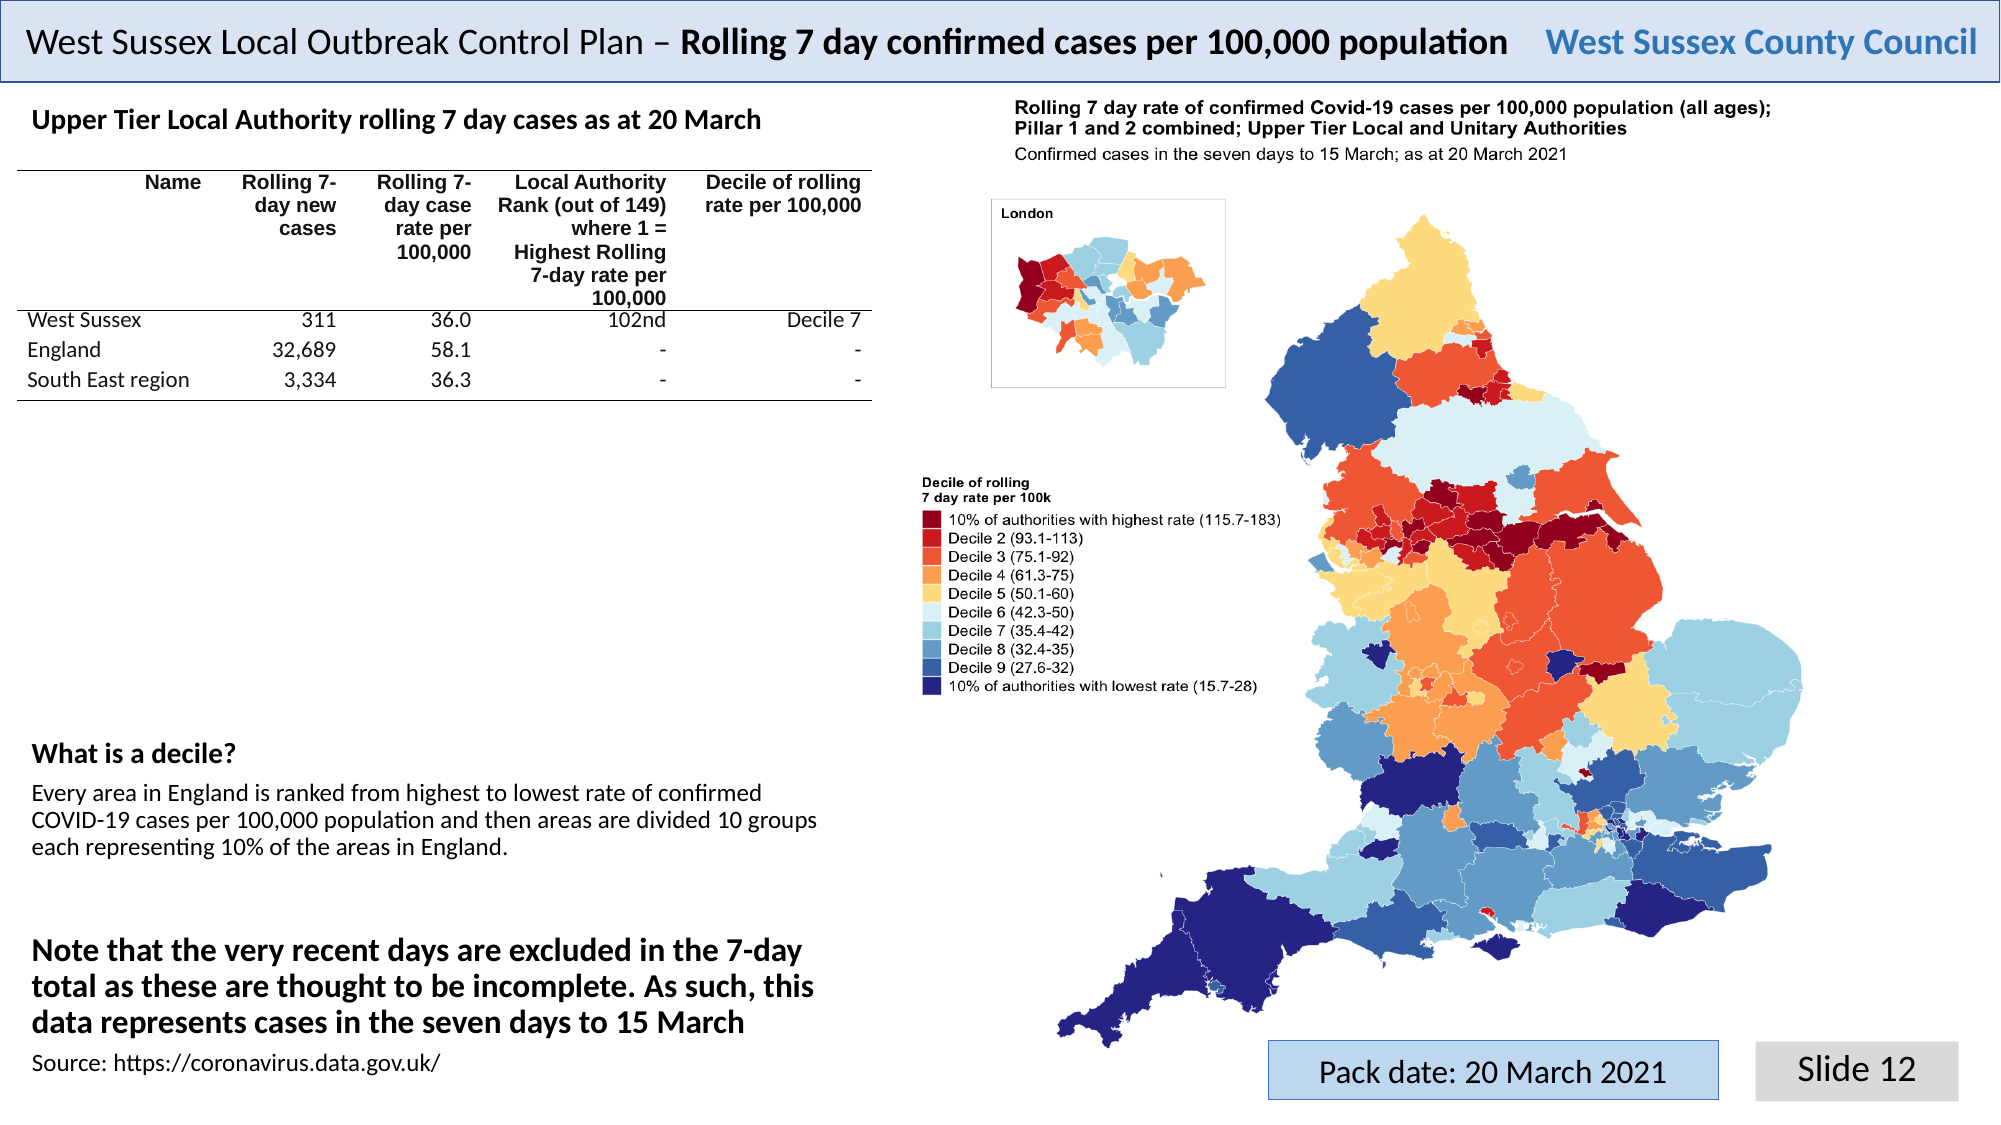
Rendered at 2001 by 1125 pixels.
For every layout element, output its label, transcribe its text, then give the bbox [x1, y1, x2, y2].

table_cell Decile 7 [677, 311, 872, 340]
list Upper Tier Local Authority rolling 7 day cases as at 20 March [16, 97, 895, 173]
table_cell 3,334 [212, 370, 347, 400]
table_cell 58.1 [347, 340, 482, 370]
table_header Rolling 7-day case rate per 100,000 [347, 171, 482, 310]
list What is a decile? [16, 731, 562, 772]
table_cell South East region [17, 370, 212, 400]
list Note that the very recent days are excluded in the 7-day total as these are thought to be incomplete. As such, this data represents cases in the seven days to 15 March [16, 925, 853, 1006]
table_cell - [677, 370, 872, 400]
table_header Rolling 7-day new cases [212, 171, 347, 310]
table_cell - [482, 340, 677, 370]
table_cell - [677, 340, 872, 370]
list Source: https://coronavirus.data.gov.uk/ [17, 1042, 660, 1103]
table_cell 36.3 [347, 370, 482, 400]
list Every area in England is ranked from highest to lowest rate of confirmed COVID-19 cases per 100,000 population and then areas are divided 10 groups each representing 10% of the areas in England. [16, 772, 853, 900]
table_cell England [17, 340, 212, 370]
table_cell West Sussex [17, 311, 212, 340]
table_header Decile of rolling rate per 100,000 [677, 171, 872, 310]
table_header Local Authority Rank (out of 149) where 1 = Highest Rolling 7-day rate per 100,000 [482, 171, 677, 310]
picture [895, 91, 1959, 1104]
table_cell 102nd [482, 311, 677, 340]
table_cell 36.0 [347, 311, 482, 340]
table_cell 311 [212, 311, 347, 340]
table_cell 32,689 [212, 340, 347, 370]
table_header Name [17, 171, 212, 310]
table_cell - [482, 370, 677, 400]
